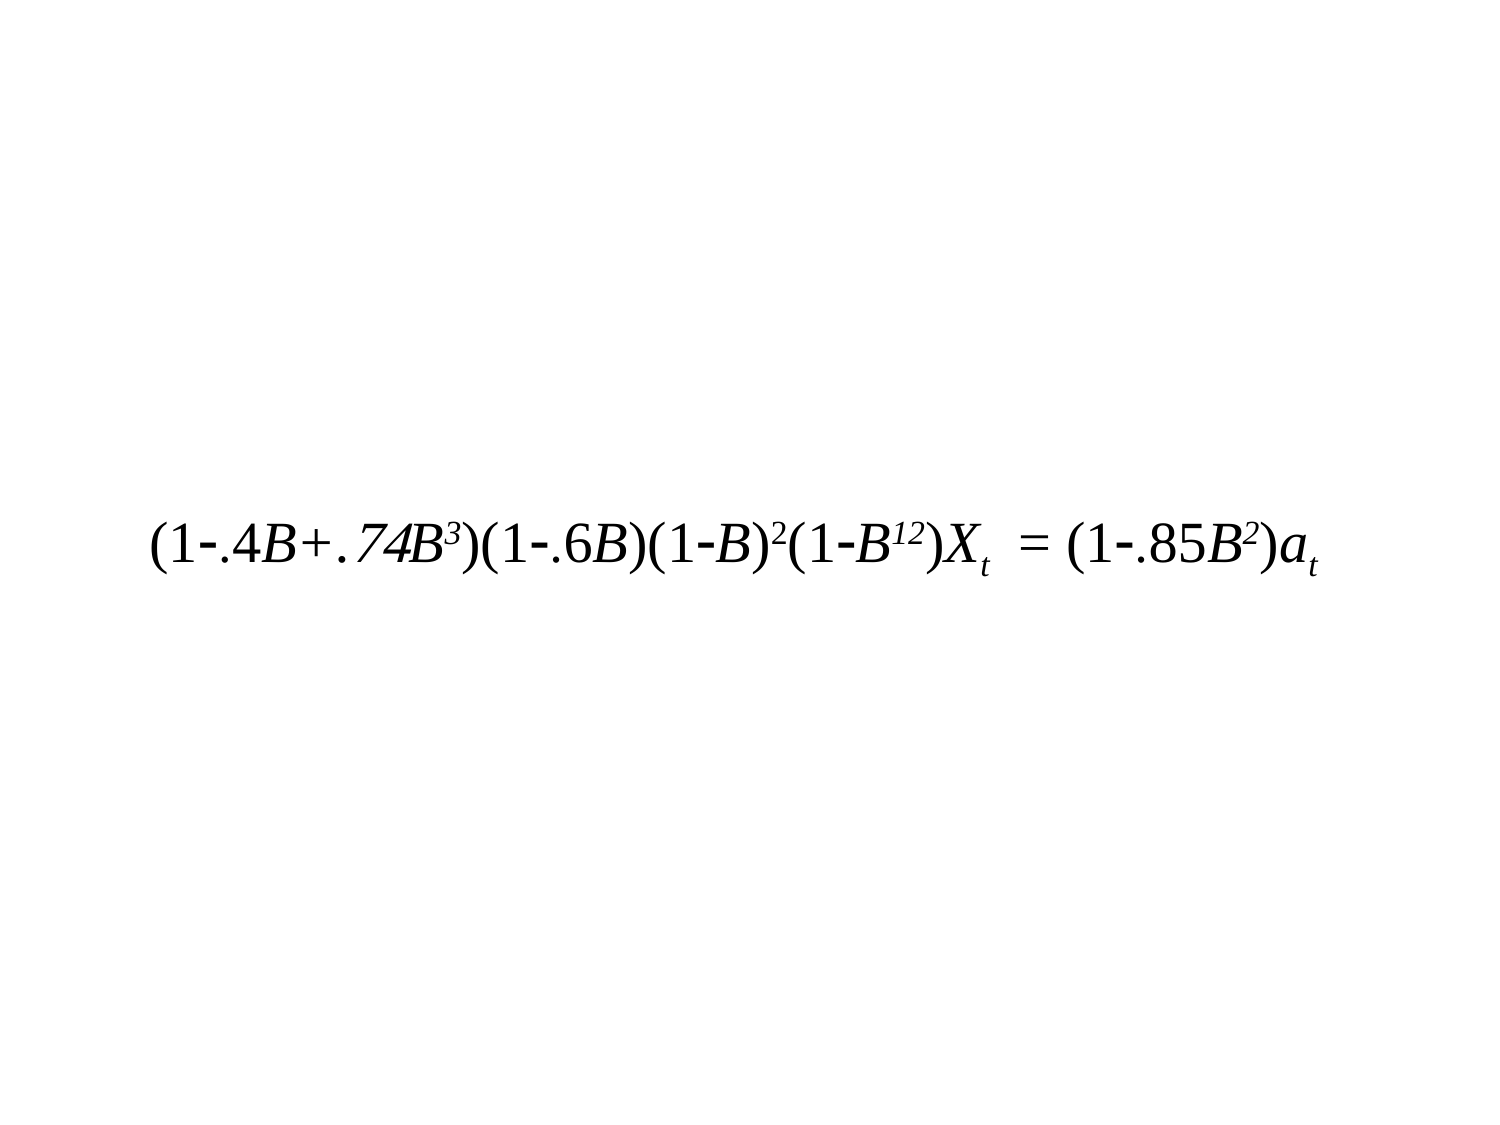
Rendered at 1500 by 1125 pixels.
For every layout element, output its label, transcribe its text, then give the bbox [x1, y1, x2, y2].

text_box (1-.4B+.74B3)(1-.6B)(1-B)2(1-B12)Xt = (1-.85B2)at [0, 496, 1471, 591]
